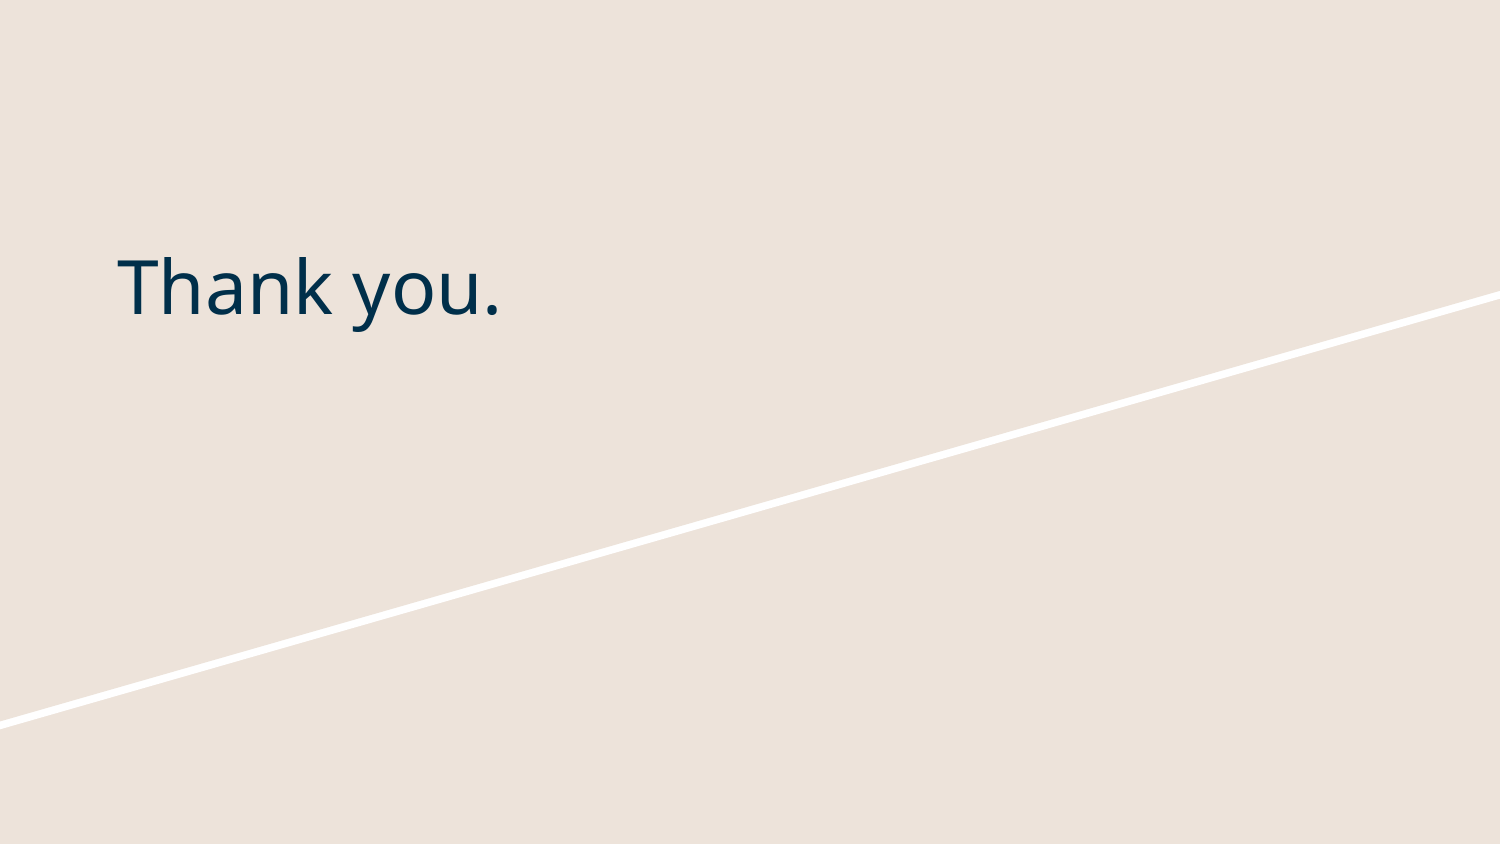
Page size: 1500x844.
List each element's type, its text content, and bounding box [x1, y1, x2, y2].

title Thank you. [102, 224, 661, 375]
